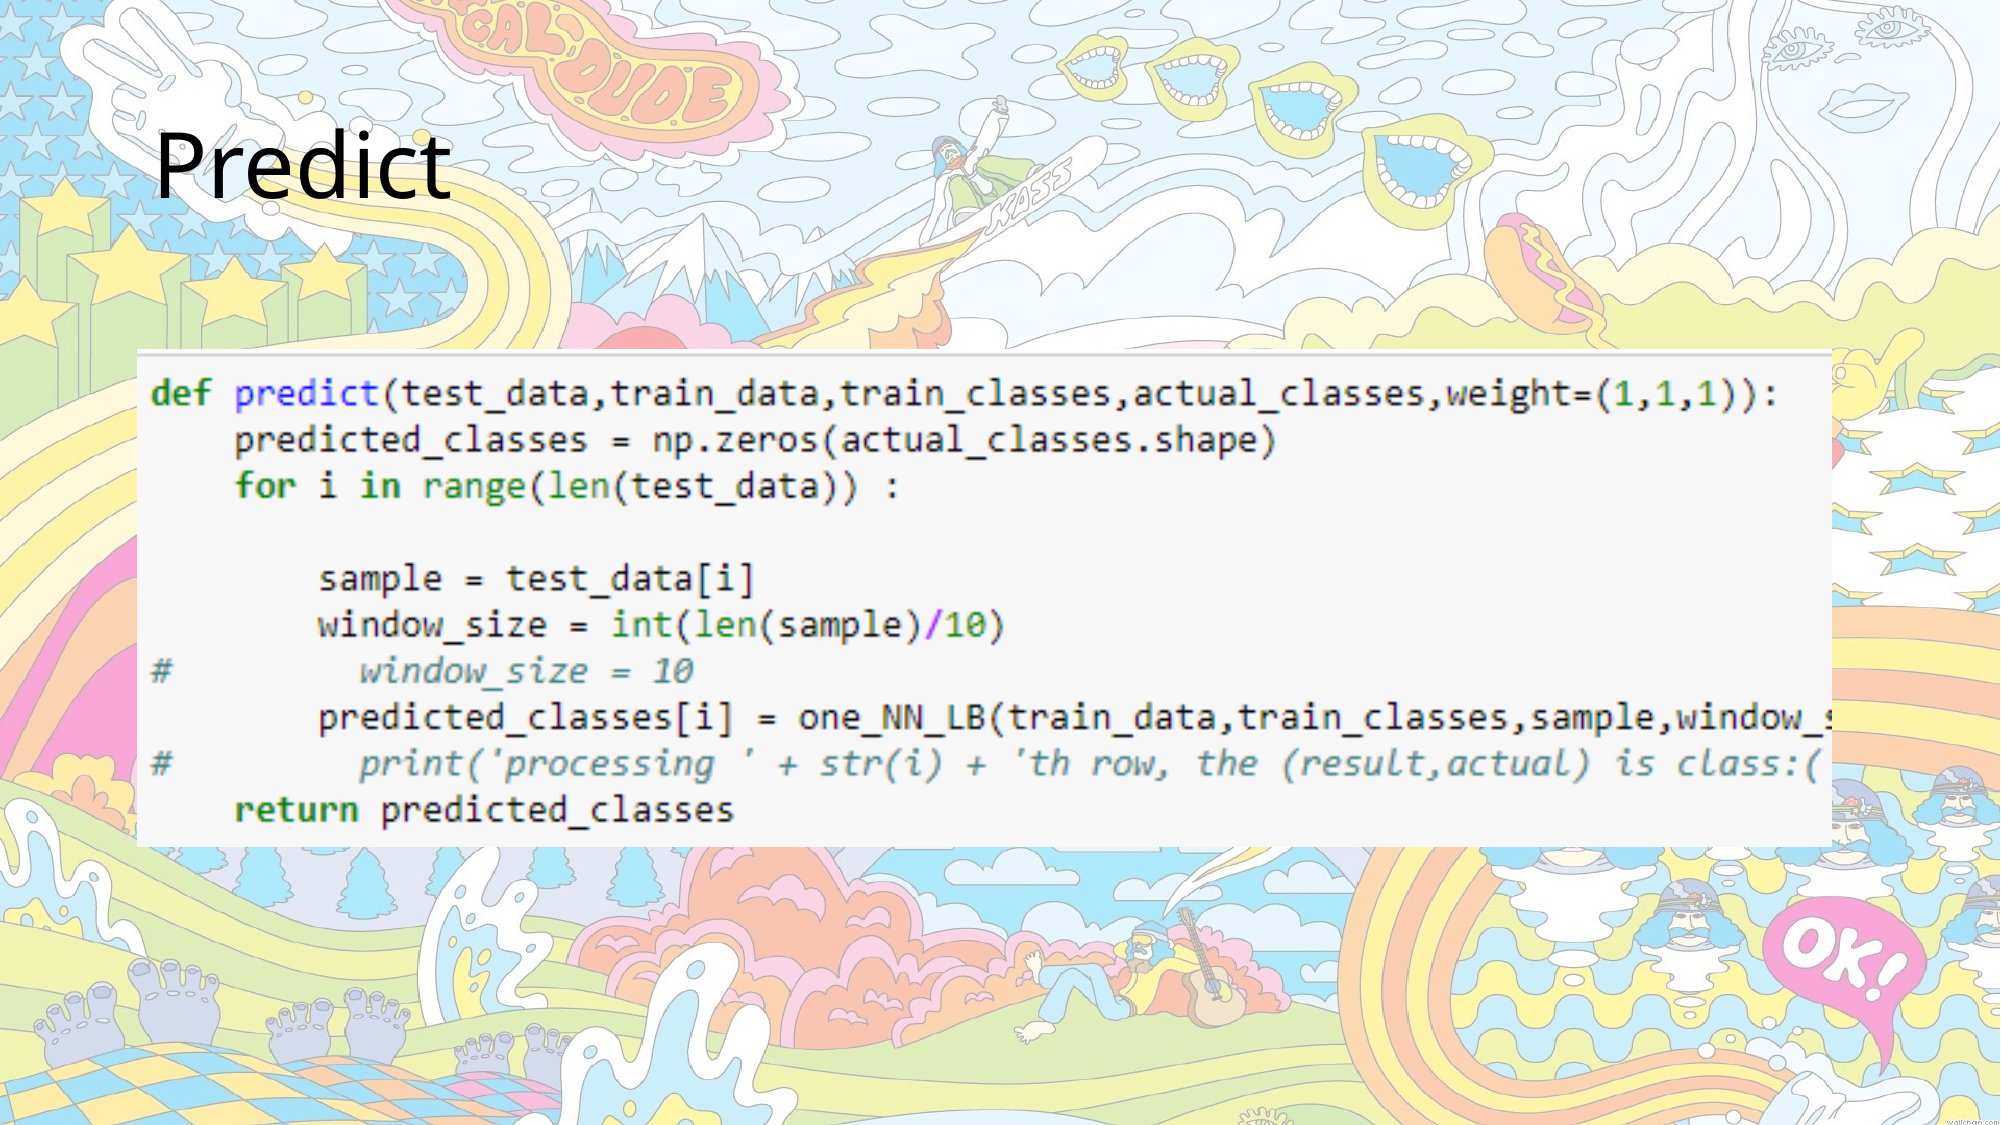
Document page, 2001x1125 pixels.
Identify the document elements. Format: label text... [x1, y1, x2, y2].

title Predict [137, 59, 1863, 278]
picture [137, 349, 1832, 847]
